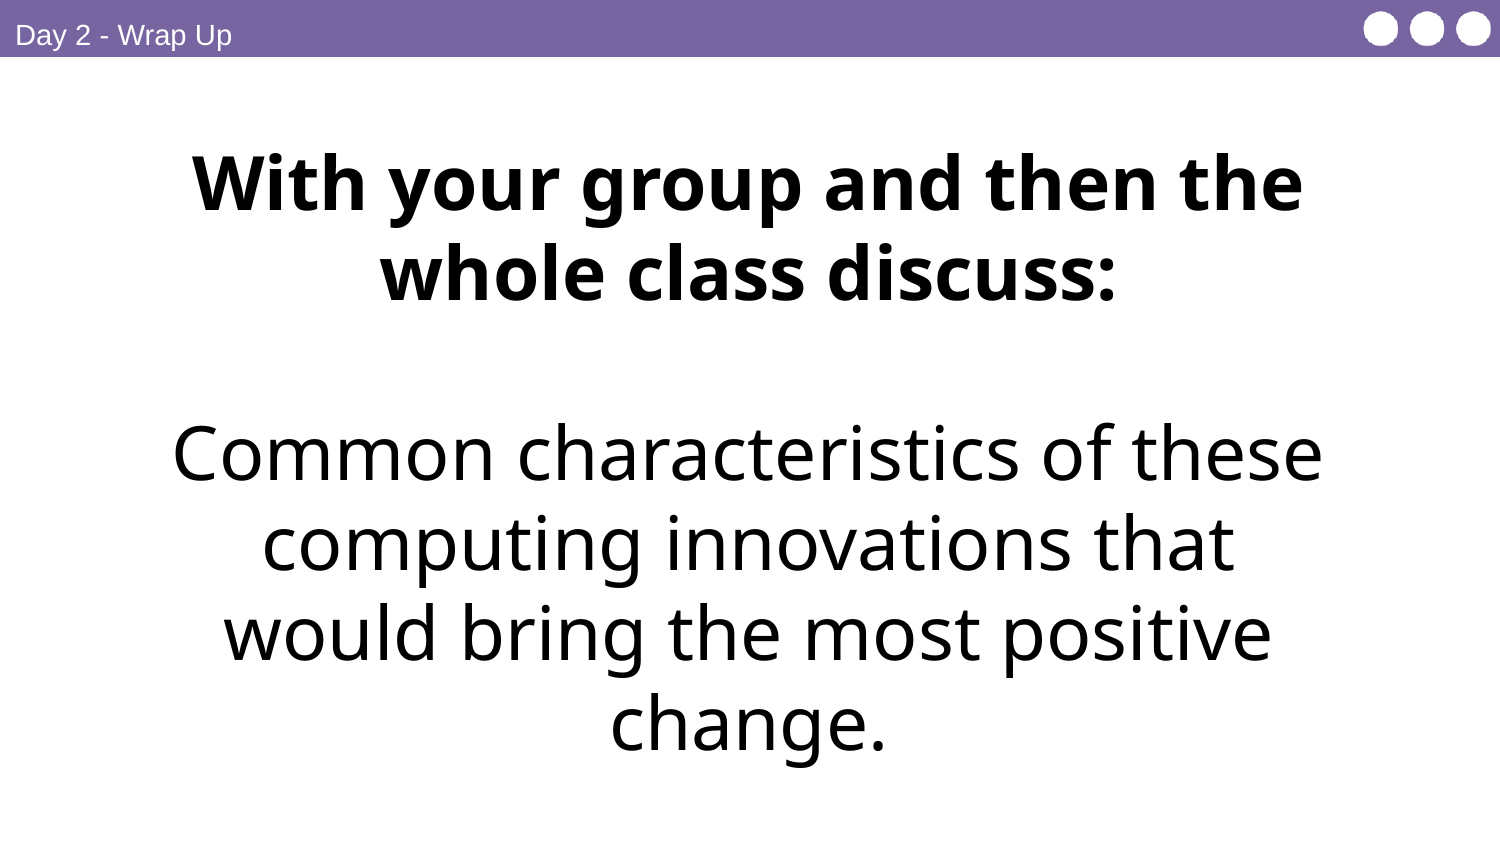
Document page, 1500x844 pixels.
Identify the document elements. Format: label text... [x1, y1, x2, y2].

picture [0, 0, 1500, 844]
text_box Day 2 - Wrap Up [0, 0, 750, 58]
text_box With your group and then the whole class discuss: Common characteristics of these computing innovations that would bring the most positive change. [154, 120, 1344, 699]
